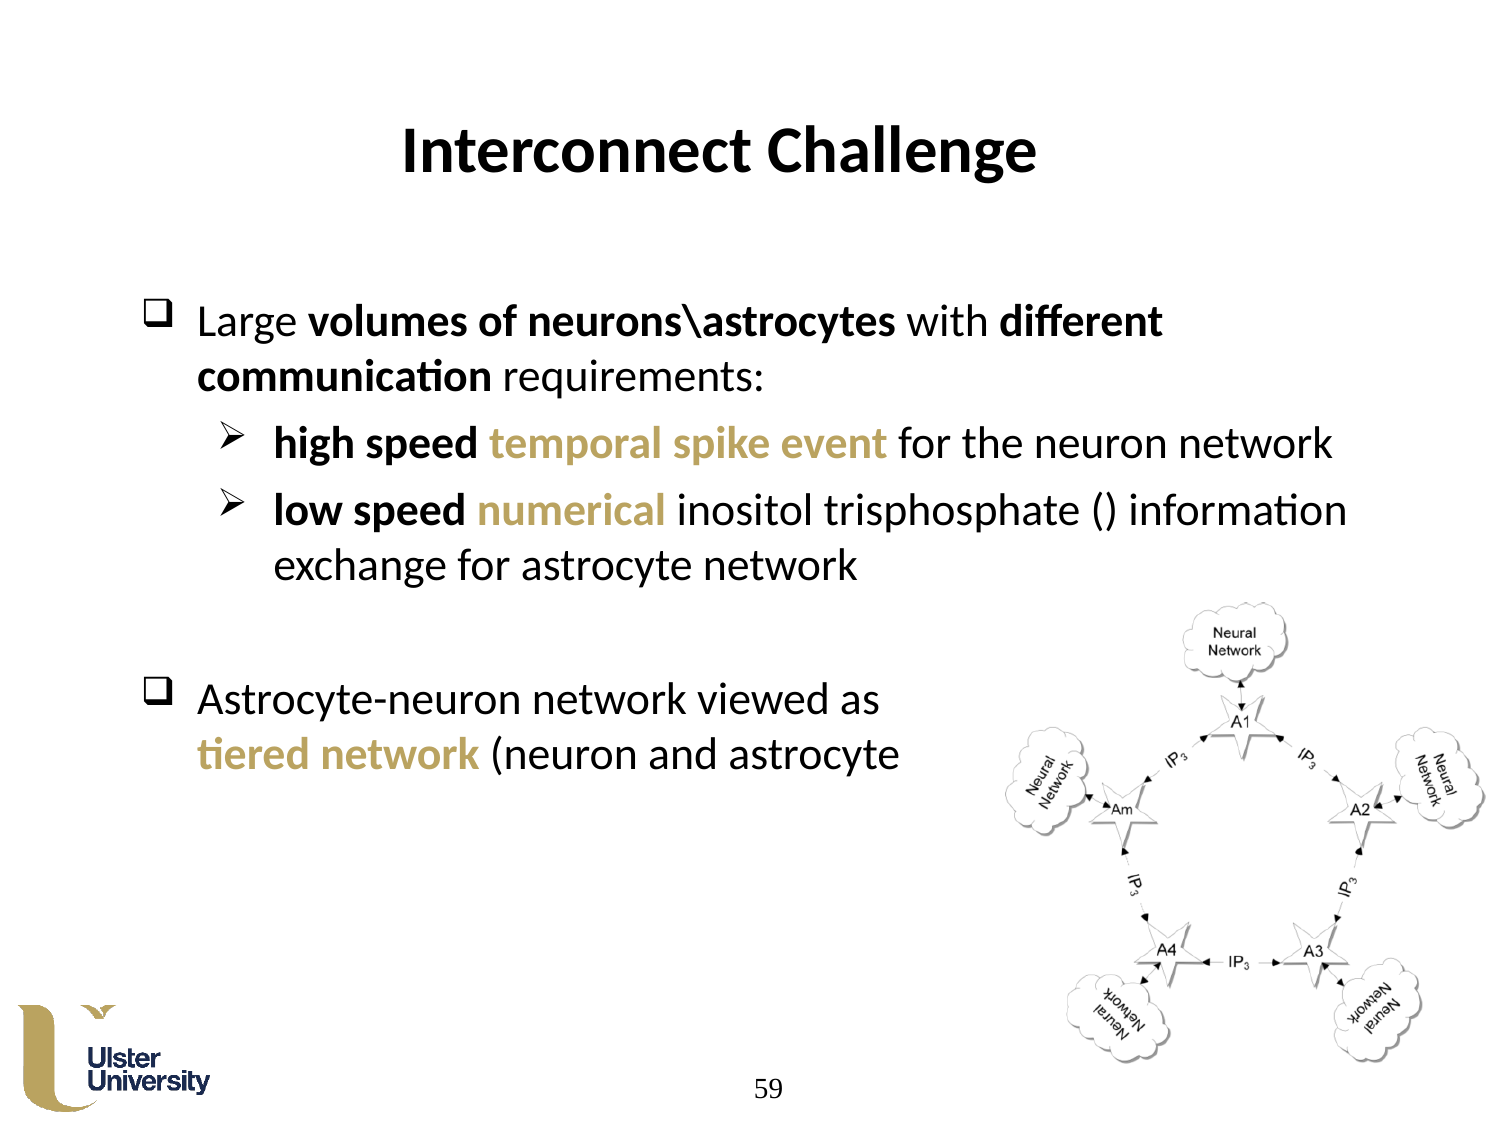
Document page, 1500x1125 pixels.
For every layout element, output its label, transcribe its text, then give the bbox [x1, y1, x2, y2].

picture [17, 1005, 210, 1112]
picture [1001, 599, 1490, 1074]
title Interconnect Challenge [0, 98, 1461, 208]
slide_number 59 [593, 1061, 944, 1122]
